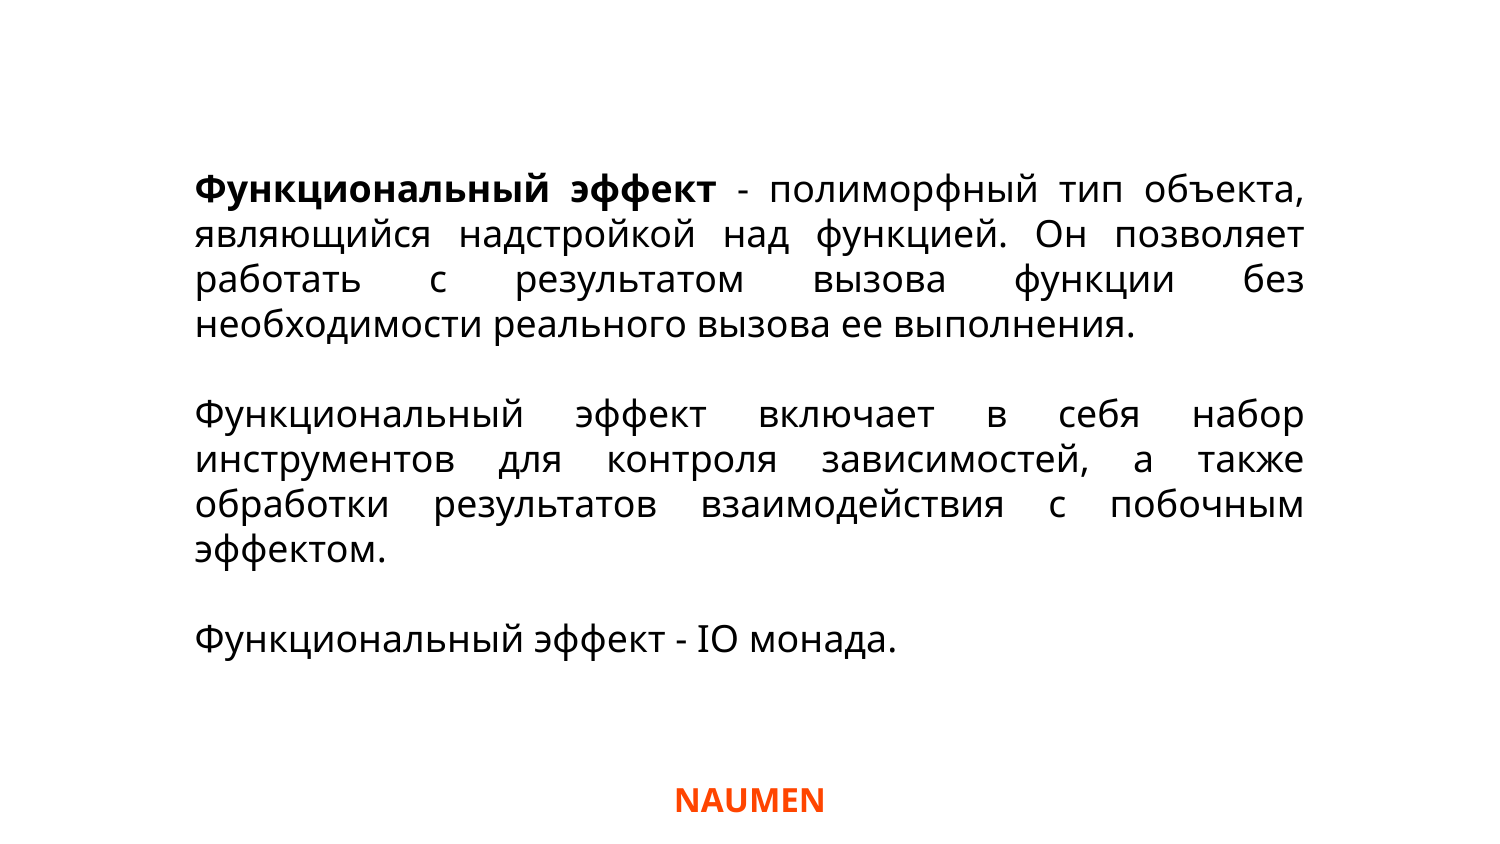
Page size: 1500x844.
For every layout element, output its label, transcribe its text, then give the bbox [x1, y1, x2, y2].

text_box Функциональный эффект - полиморфный тип объекта, являющийся надстройкой над функцией. Он позволяет работать с результатом вызова функции без необходимости реального вызова ее выполнения. Функциональный эффект включает в себя набор инструментов для контроля зависимостей, а также обработки результатов взаимодействия с побочным эффектом. Функциональный эффект - IO монада. [179, 149, 1321, 675]
